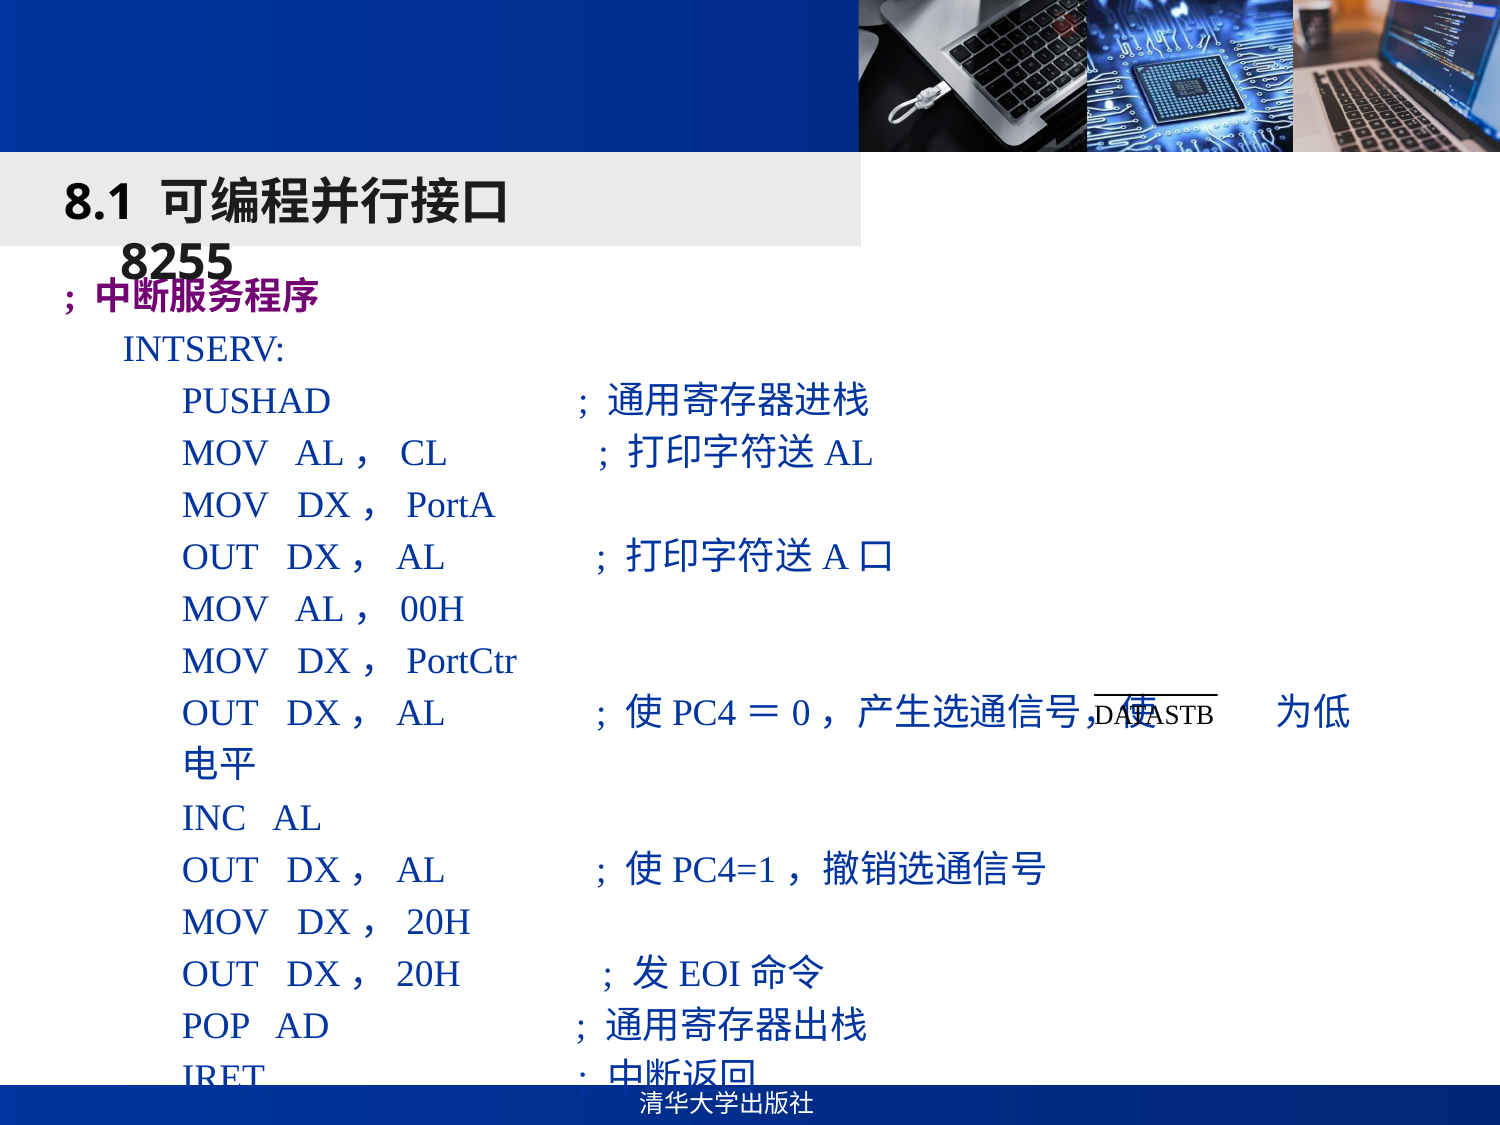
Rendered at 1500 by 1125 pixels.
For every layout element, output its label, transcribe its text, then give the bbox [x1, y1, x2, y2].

list 8.1 可编程并行接口8255 [49, 162, 644, 258]
list ; 中断服务程序 INTSERV: PUSHAD ; 通用寄存器进栈 MOV AL，CL ; 打印字符送AL MOV DX，PortA OUT DX，AL ; 打印字符送A口 MOV AL，00H MOV DX，PortCtr OUT DX，AL ; 使PC4＝0，产生选通信号，使 为低电平 INC AL OUT DX，AL ; 使PC4=1，撤销选通信号 MOV DX，20H OUT DX，20H ; 发EOI命令 POP AD ; 通用寄存器出栈 IRET ; 中断返回 [48, 257, 1399, 1060]
picture [858, 0, 1500, 152]
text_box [1085, 682, 1231, 739]
